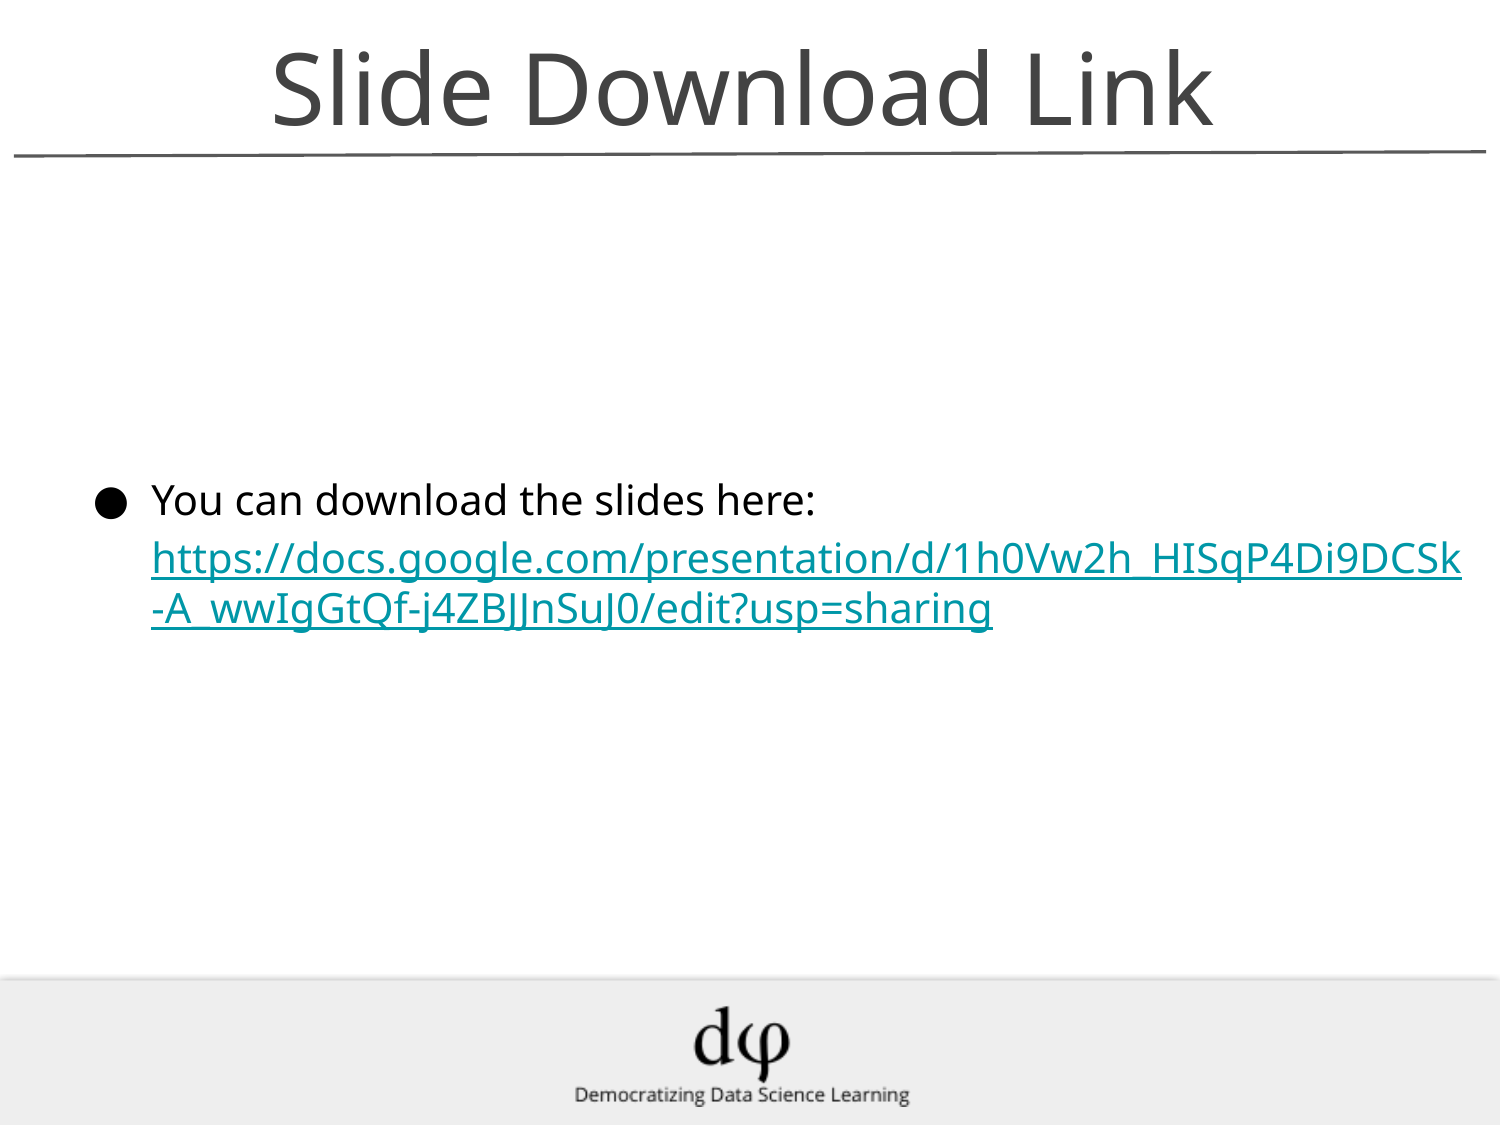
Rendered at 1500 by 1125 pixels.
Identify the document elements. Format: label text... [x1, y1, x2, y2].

text_box You can download the slides here: https://docs.google.com/presentation/d/1h0Vw2h_HISqP4Di9DCSk-A_wwIgGtQf-j4ZBJJnSuJ0/edit?usp=sharing [61, 450, 1487, 699]
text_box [13, 151, 1487, 157]
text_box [0, 980, 1500, 1125]
text_box Slide Download Link [195, 27, 1292, 150]
